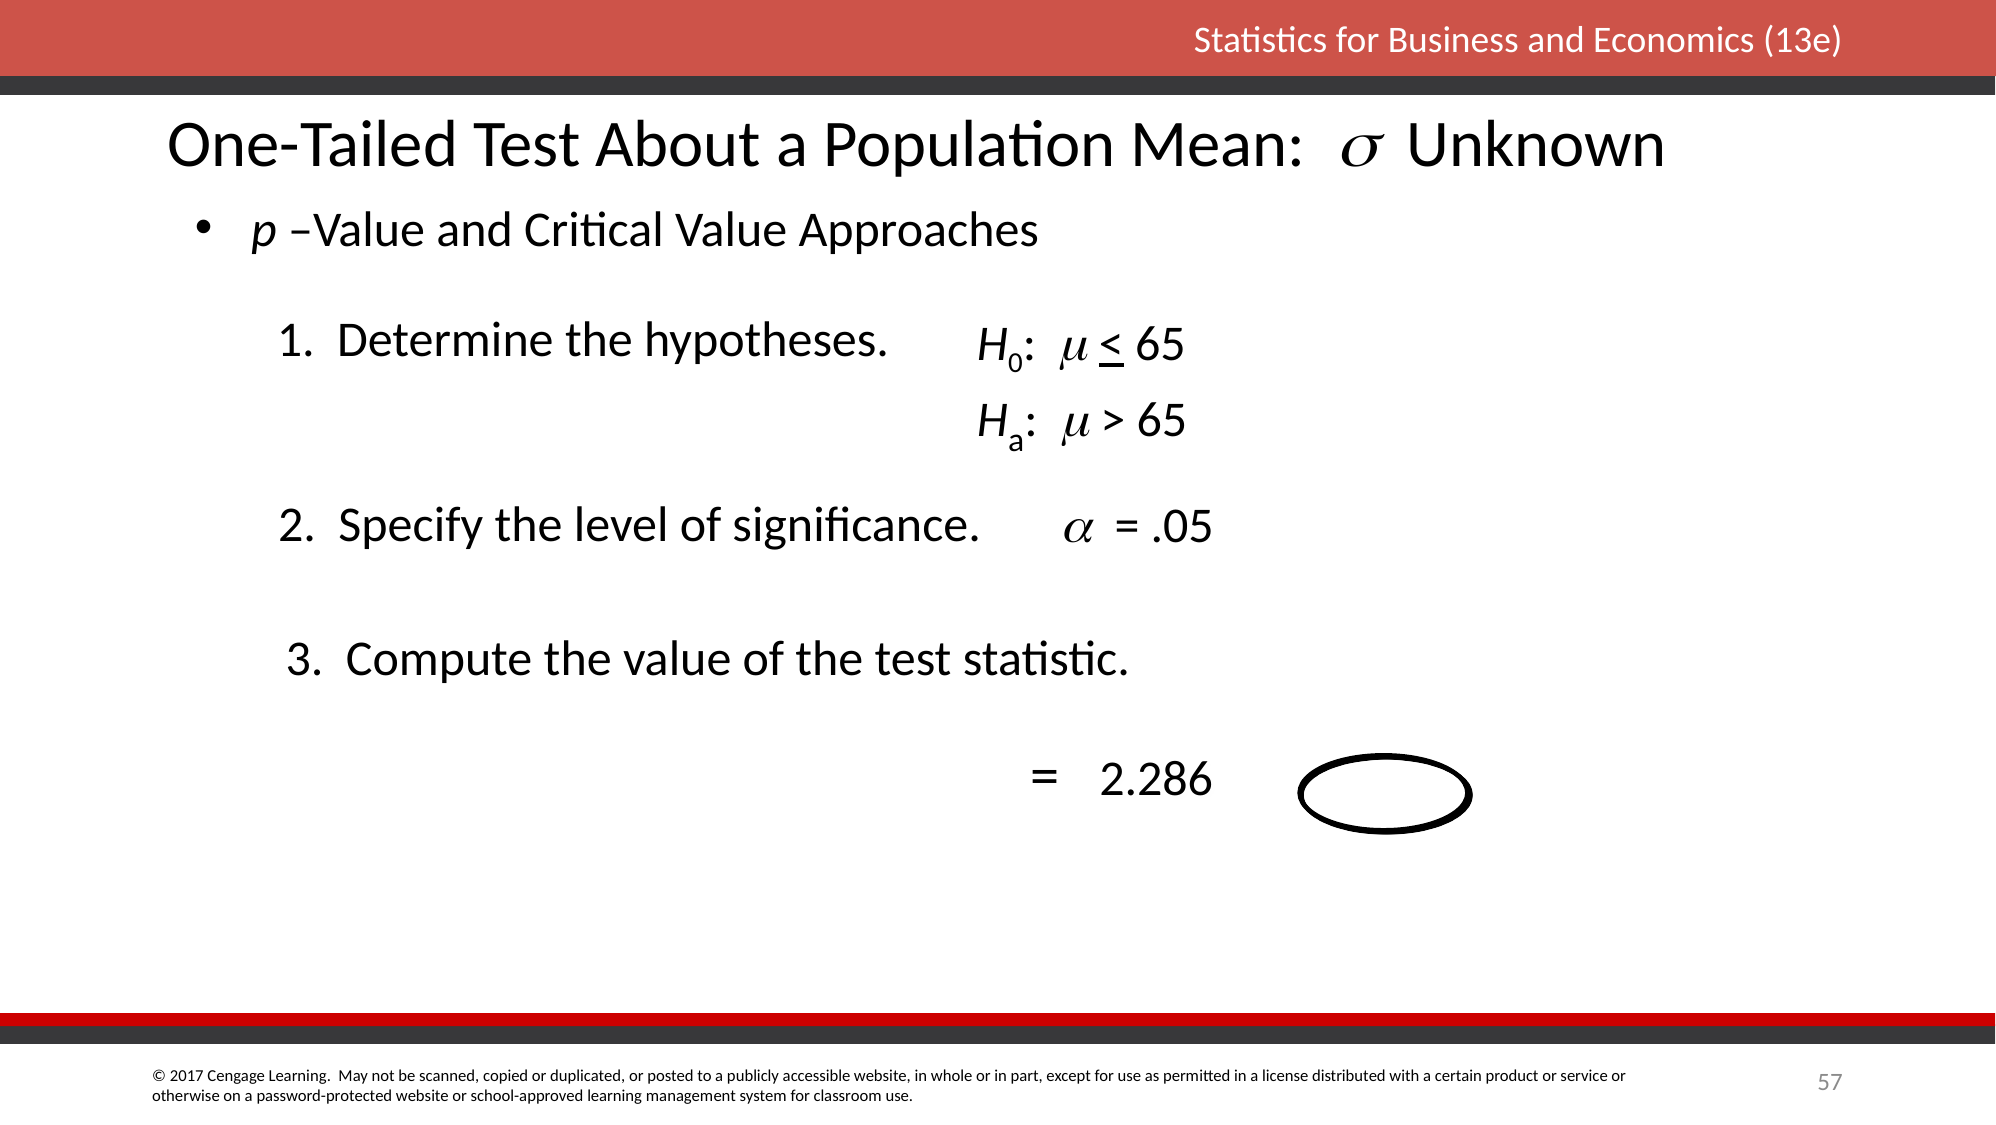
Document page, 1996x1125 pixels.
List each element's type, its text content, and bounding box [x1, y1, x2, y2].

text_box p –Value and Critical Value Approaches [180, 188, 1055, 264]
text_box [1299, 755, 1468, 831]
text_box One-Tailed Test About a Population Mean: s Unknown [152, 86, 1849, 193]
text_box H0:  < 65 Ha: m > 65 [962, 302, 1203, 466]
text_box 1. Determine the hypotheses. [262, 299, 905, 374]
text_box a = .05 [1045, 485, 1229, 560]
text_box 2. Specify the level of significance. [263, 483, 997, 559]
picture [0, 76, 1996, 95]
slide_number 57 [1755, 1057, 1858, 1103]
picture [0, 1027, 1996, 1044]
text_box 3. Compute the value of the test statistic. [270, 617, 1146, 693]
